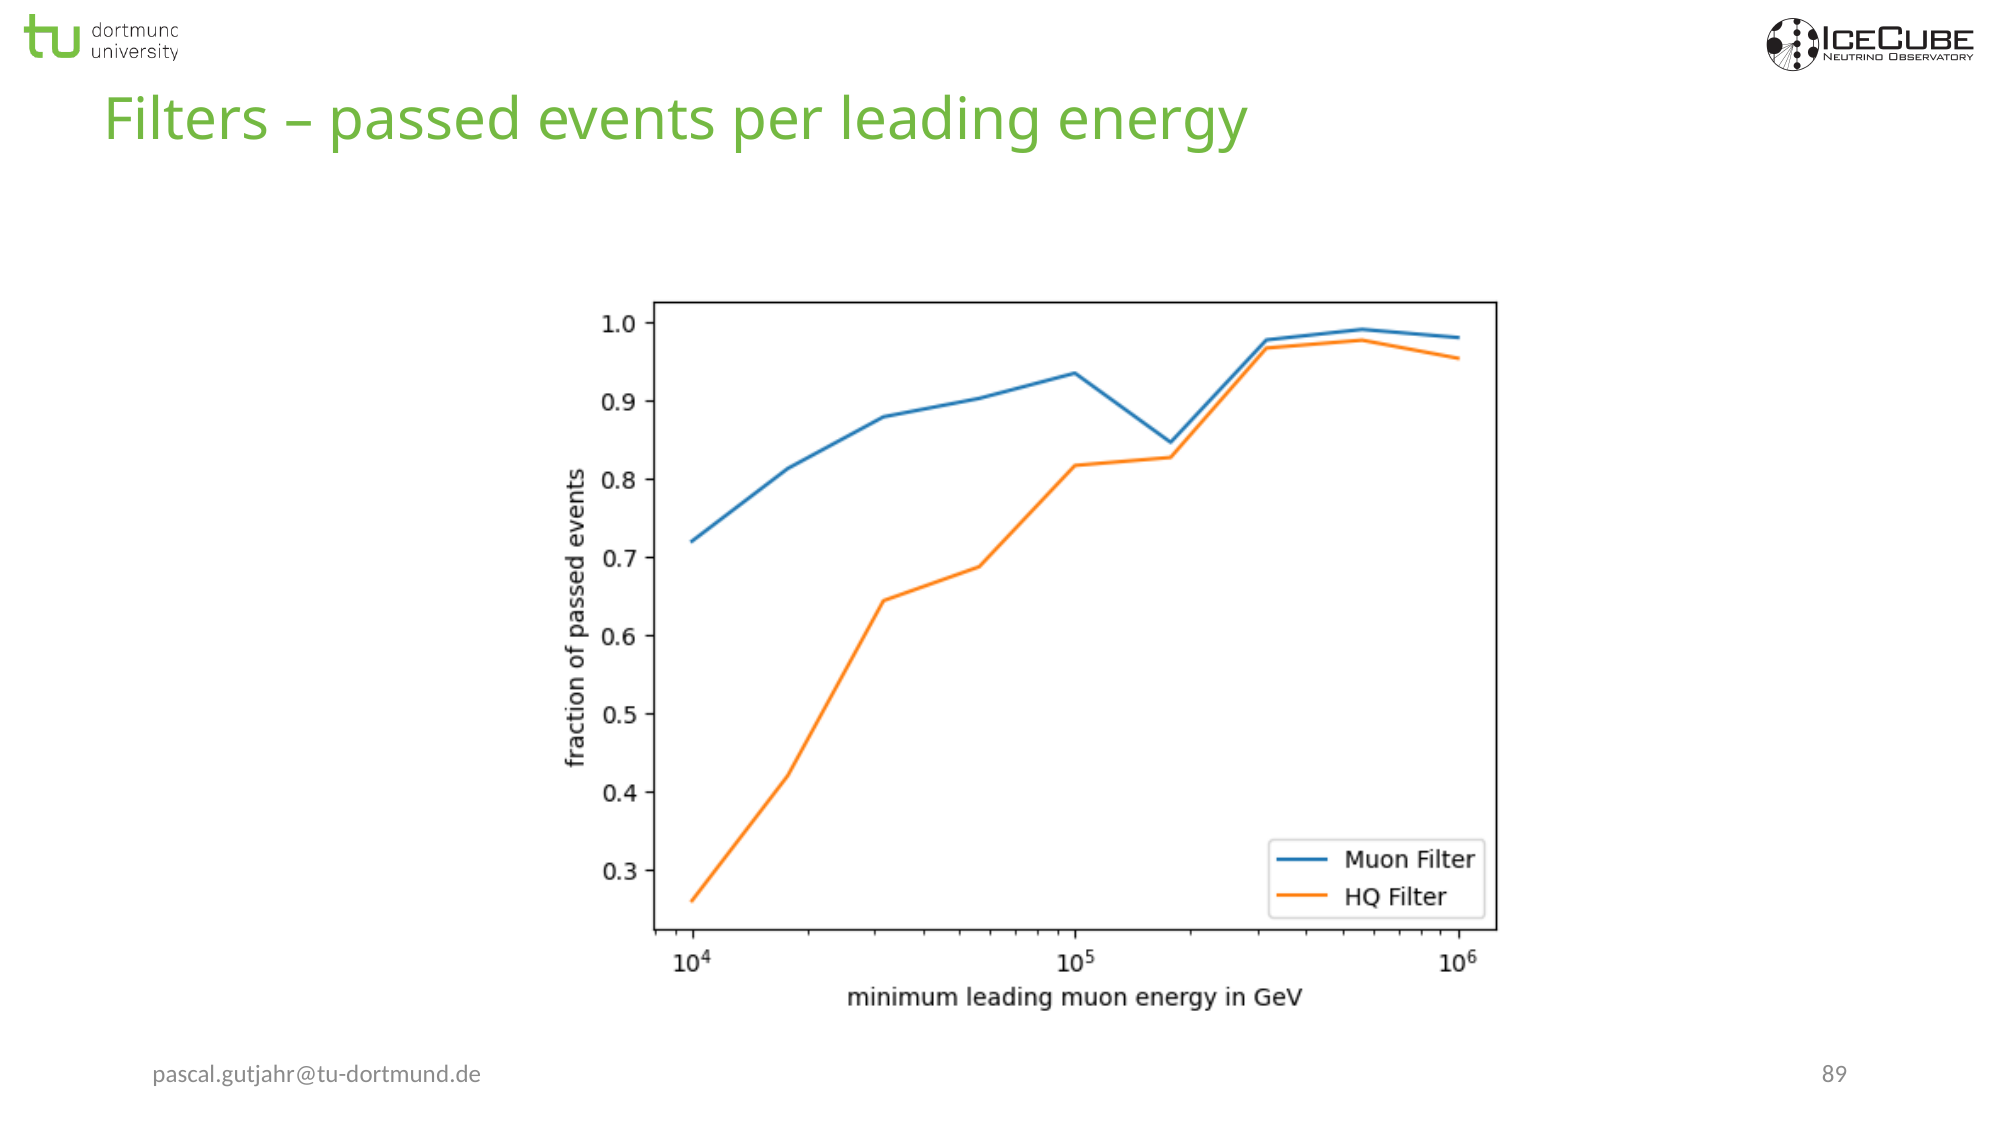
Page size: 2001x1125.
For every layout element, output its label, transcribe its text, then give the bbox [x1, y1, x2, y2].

slide_number 89 [1412, 1042, 1863, 1103]
slide_number pascal.gutjahr@tu-dortmund.de [137, 1042, 588, 1103]
picture [550, 285, 1513, 1028]
title Filters – passed events per leading energy [88, 59, 1977, 182]
